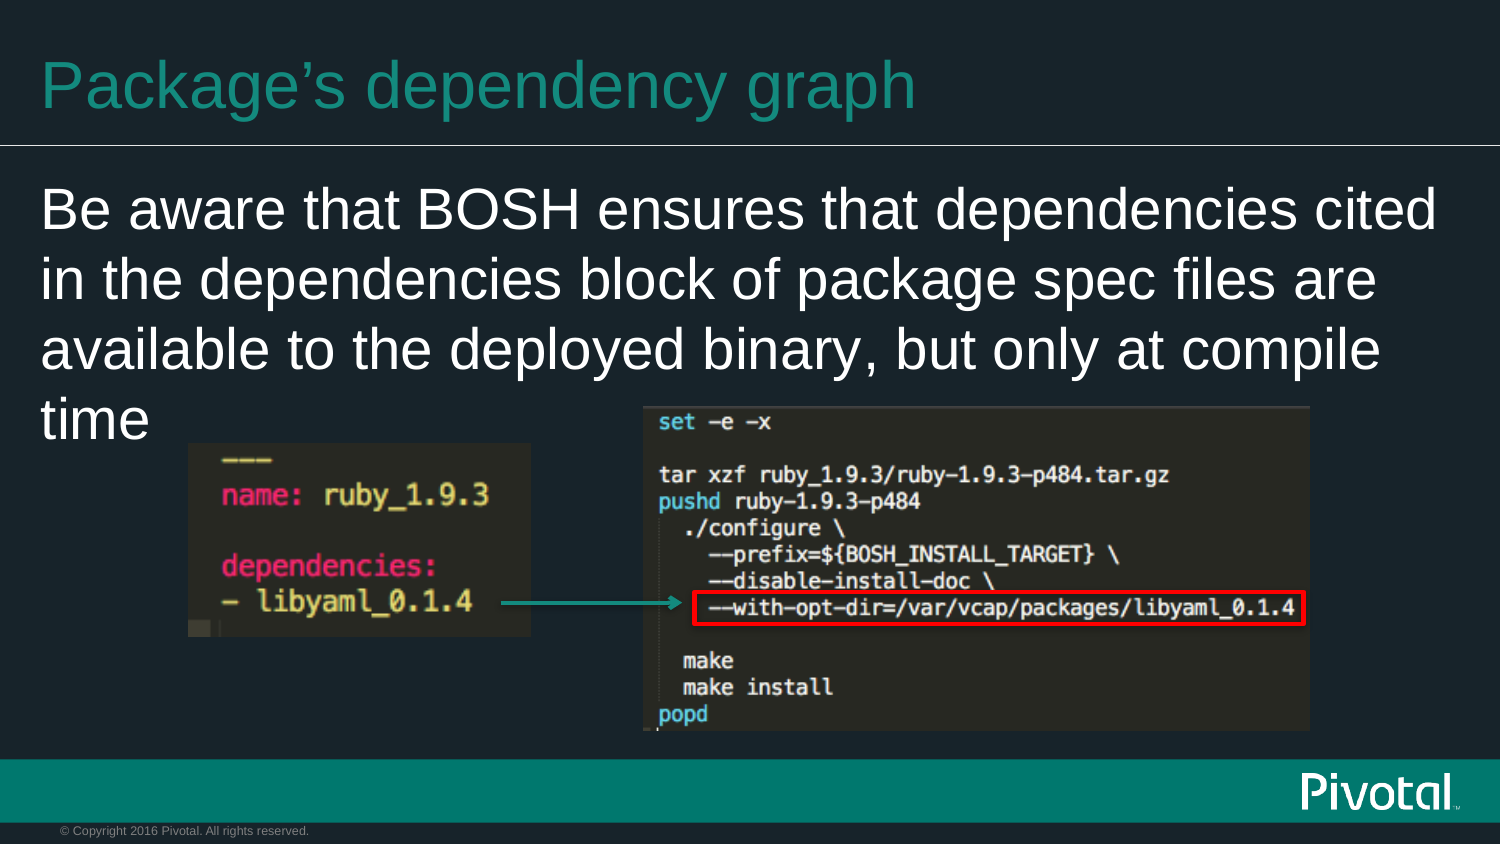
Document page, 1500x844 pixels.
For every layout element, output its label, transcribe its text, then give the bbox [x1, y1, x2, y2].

picture [188, 443, 531, 638]
list Be aware that BOSH ensures that dependencies cited in the dependencies block of package spec files are available to the deployed binary, but only at compile time [25, 156, 1461, 748]
title Package’s dependency graph [25, 52, 1461, 113]
picture [1302, 773, 1460, 810]
picture [643, 406, 1311, 731]
